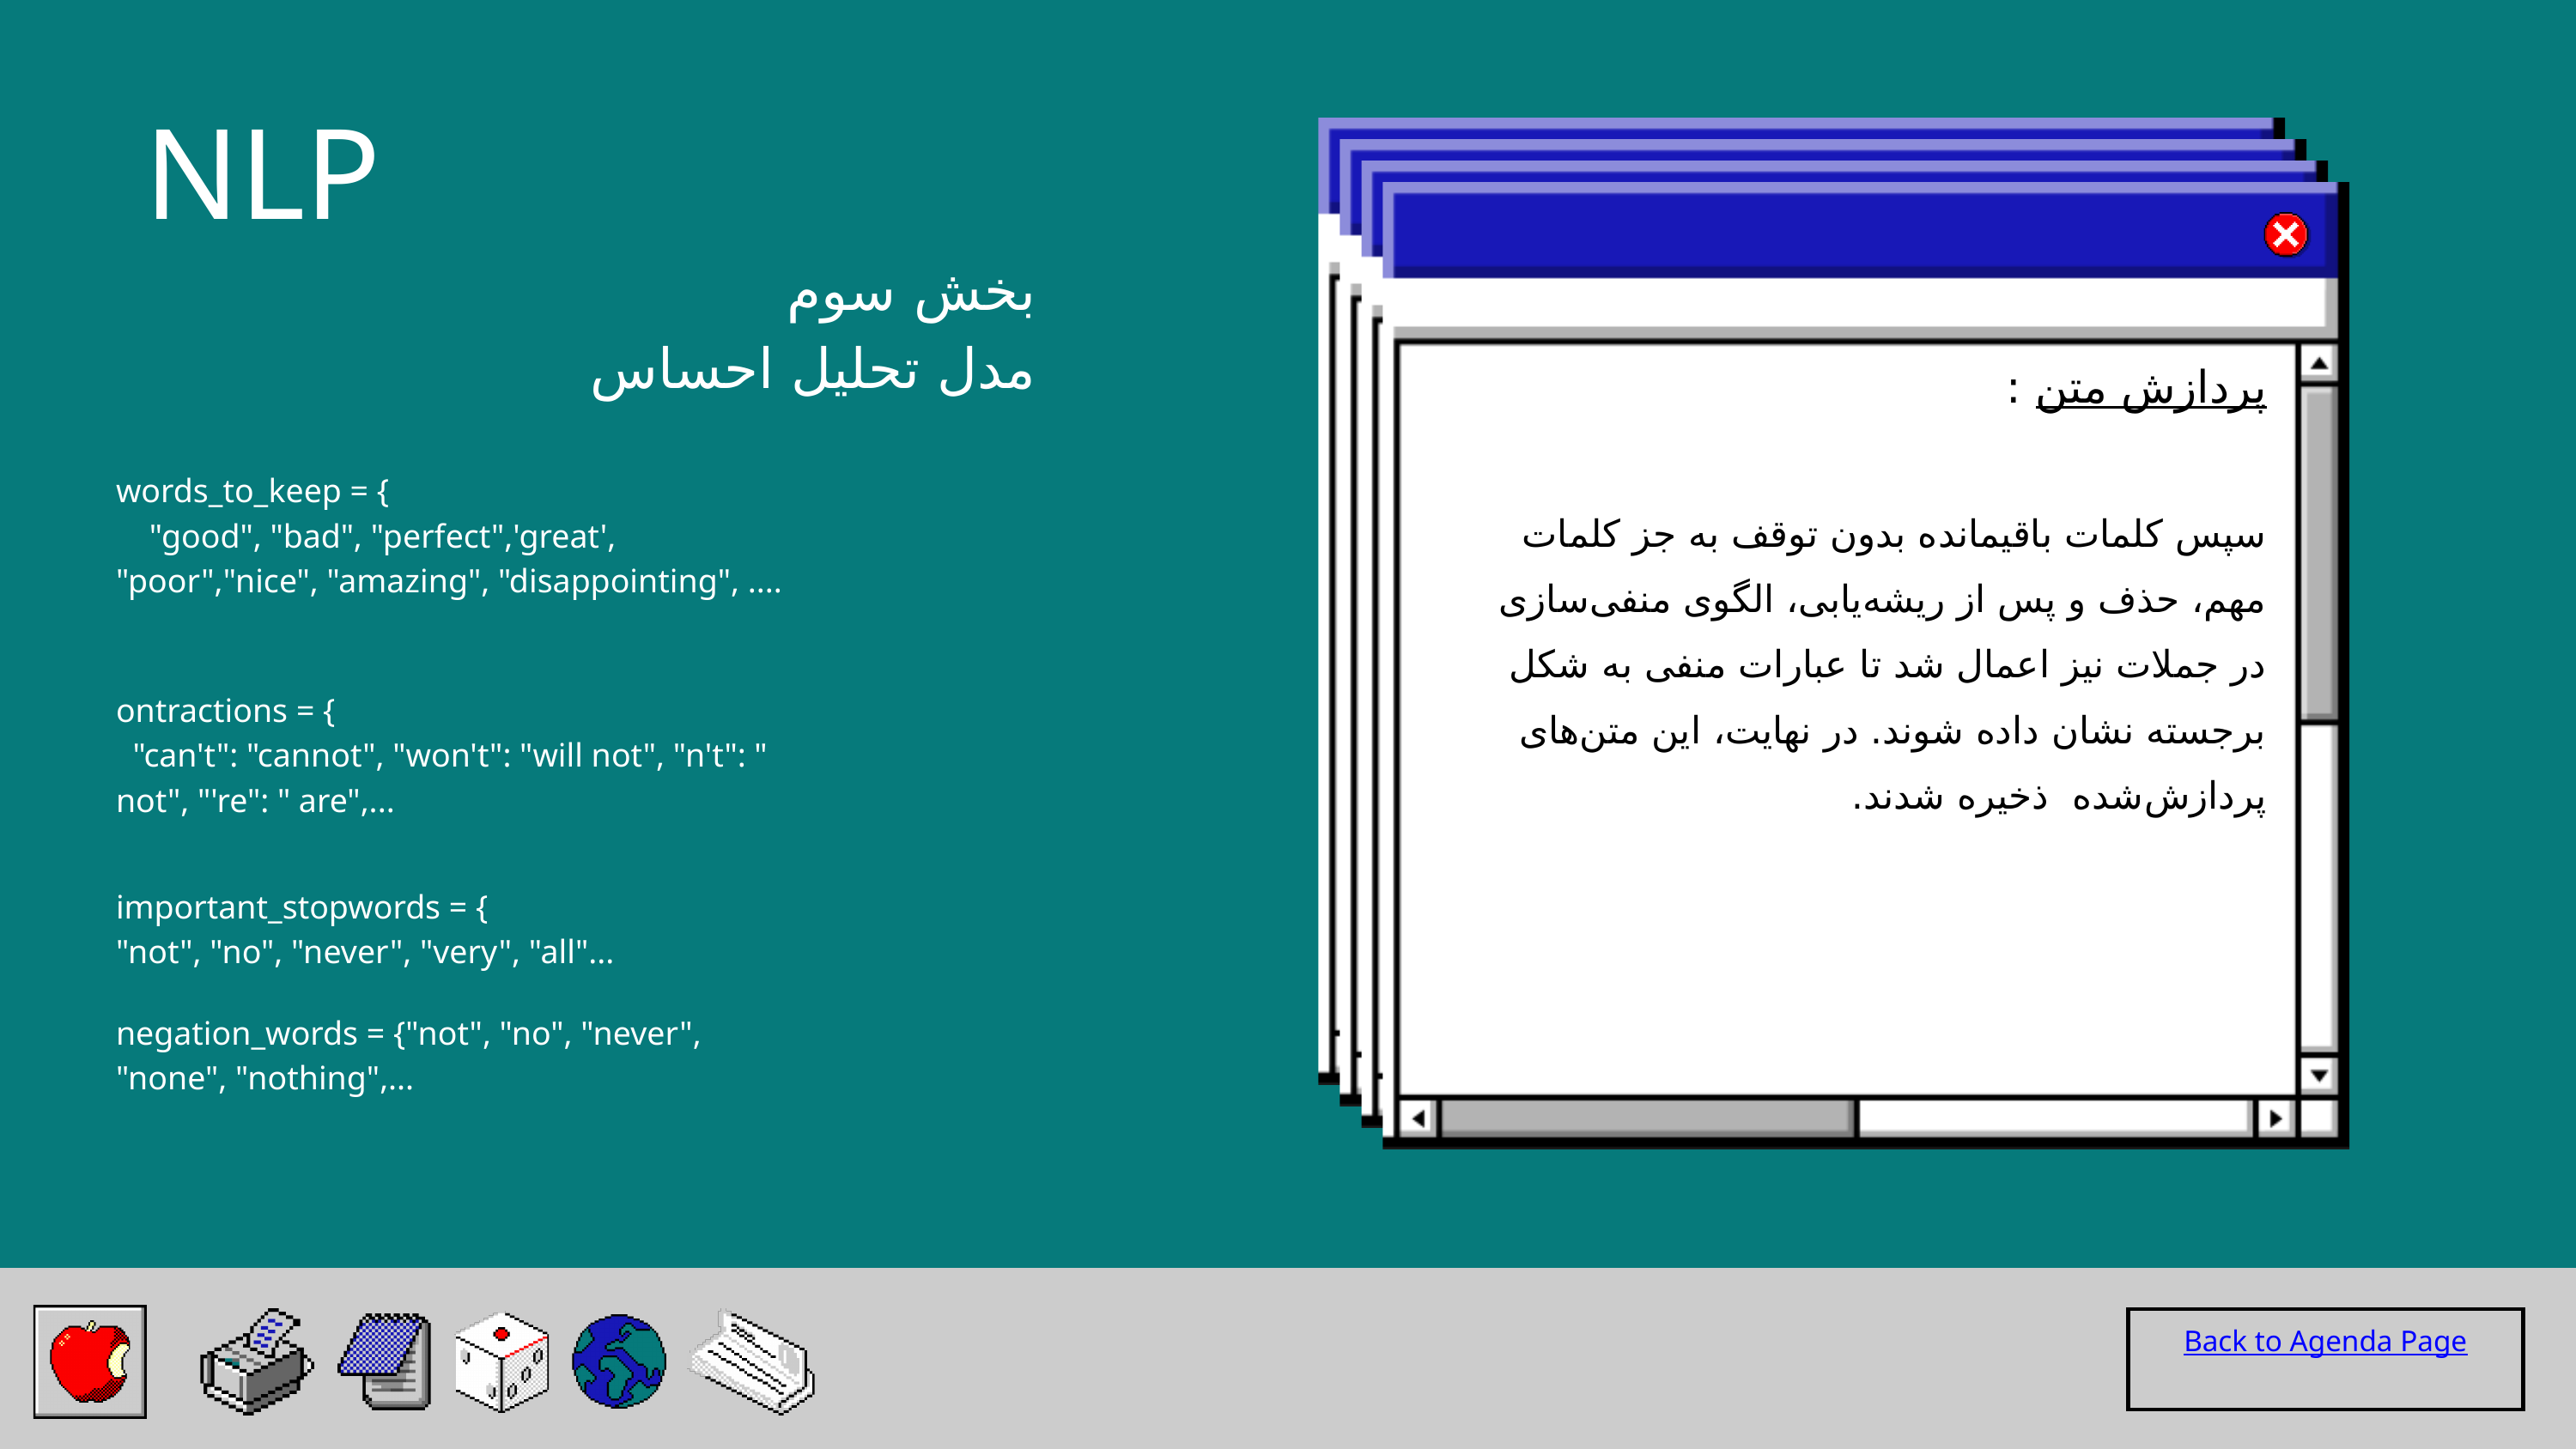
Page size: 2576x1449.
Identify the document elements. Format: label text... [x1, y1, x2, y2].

text_box important_stopwords = { "not", "no", "never", "very", "all"... [116, 880, 815, 1006]
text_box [33, 1304, 148, 1419]
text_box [1382, 182, 2350, 1149]
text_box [0, 1274, 2576, 1449]
text_box words_to_keep = { "good", "bad", "perfect",'great', "poor","nice", "amazing", "disappointing", .... [116, 464, 815, 600]
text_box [1340, 139, 2307, 1106]
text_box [2128, 1308, 2524, 1410]
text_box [1318, 118, 2286, 1085]
text_box NLP بخش سوم مدل تحلیل احساس [144, 68, 1036, 477]
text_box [1361, 161, 2329, 1128]
text_box ontractions = { "can't": "cannot", "won't": "will not", "n't": " not", "'re": " are",... [116, 683, 815, 880]
text_box negation_words = {"not", "no", "never", "none", "nothing",... [116, 1006, 815, 1143]
